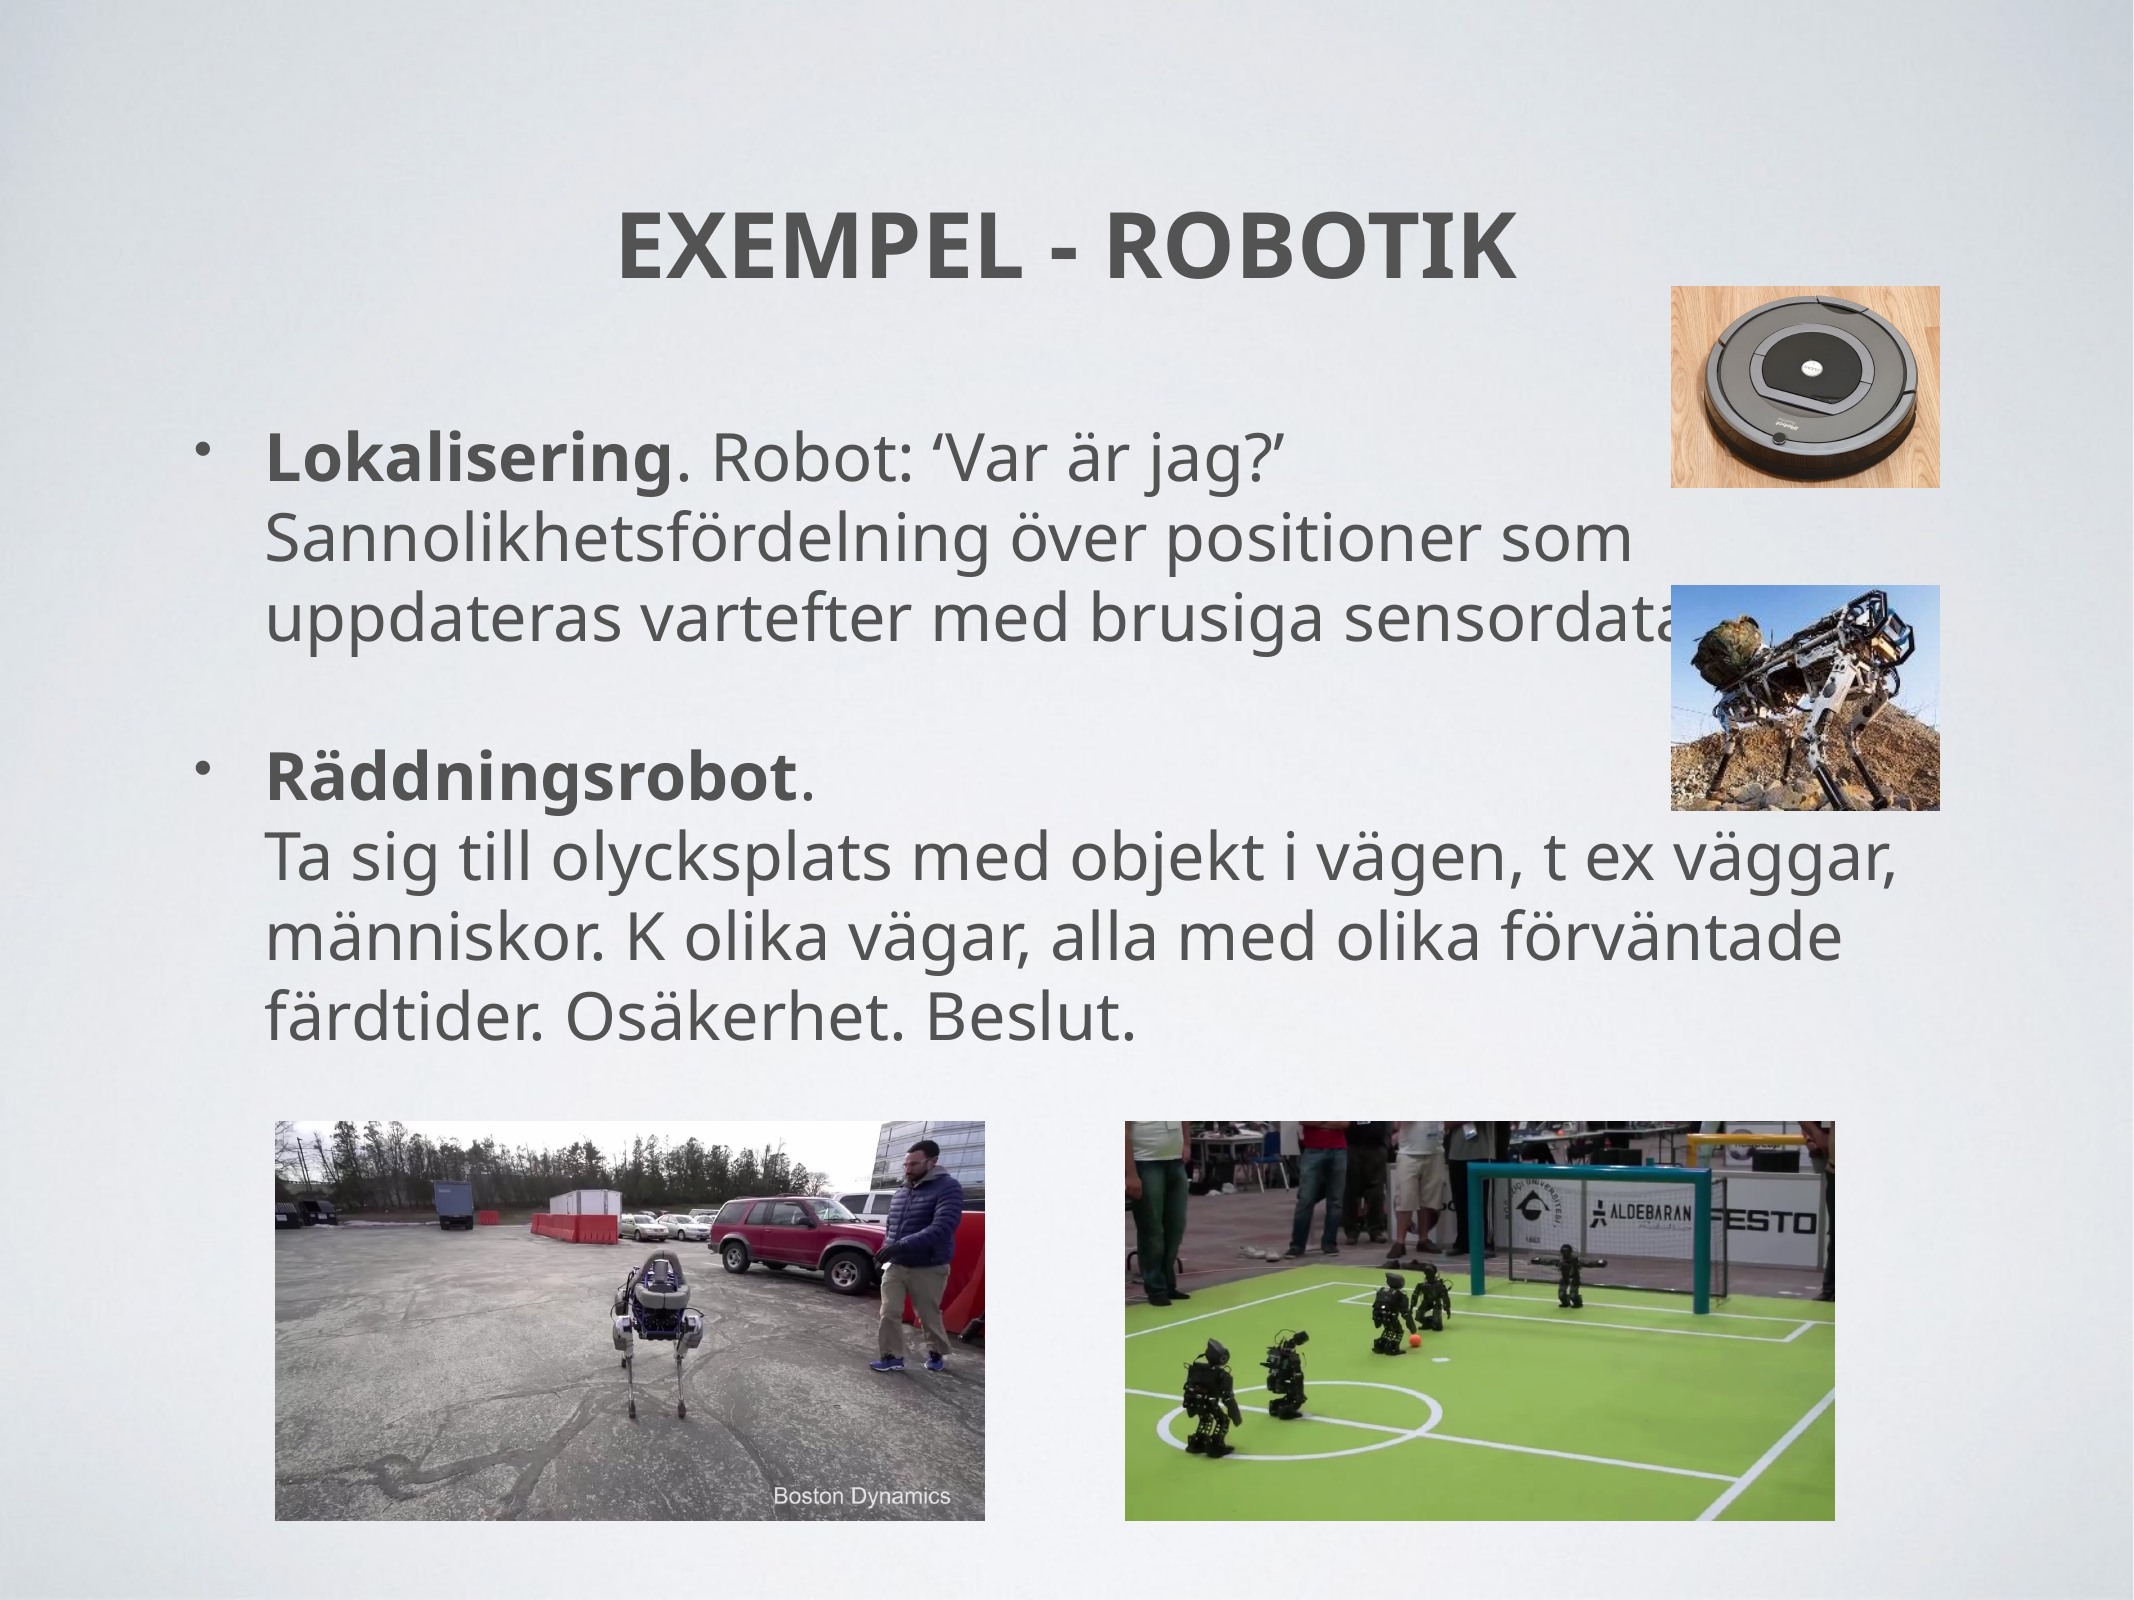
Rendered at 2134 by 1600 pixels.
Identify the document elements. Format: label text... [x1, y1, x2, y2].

list Lokalisering. Robot: ‘Var är jag?’ Sannolikhetsfördelning över positioner som uppdateras vartefter med brusiga sensordata. Räddningsrobot. Ta sig till olycksplats med objekt i vägen, t ex väggar, människor. K olika vägar, alla med olika förväntade färdtider. Osäkerhet. Beslut. [184, 334, 1990, 1135]
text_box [1124, 1120, 1836, 1522]
title Exempel - robotik [57, 41, 2076, 443]
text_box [274, 1120, 986, 1522]
picture [0, 0, 2134, 1600]
